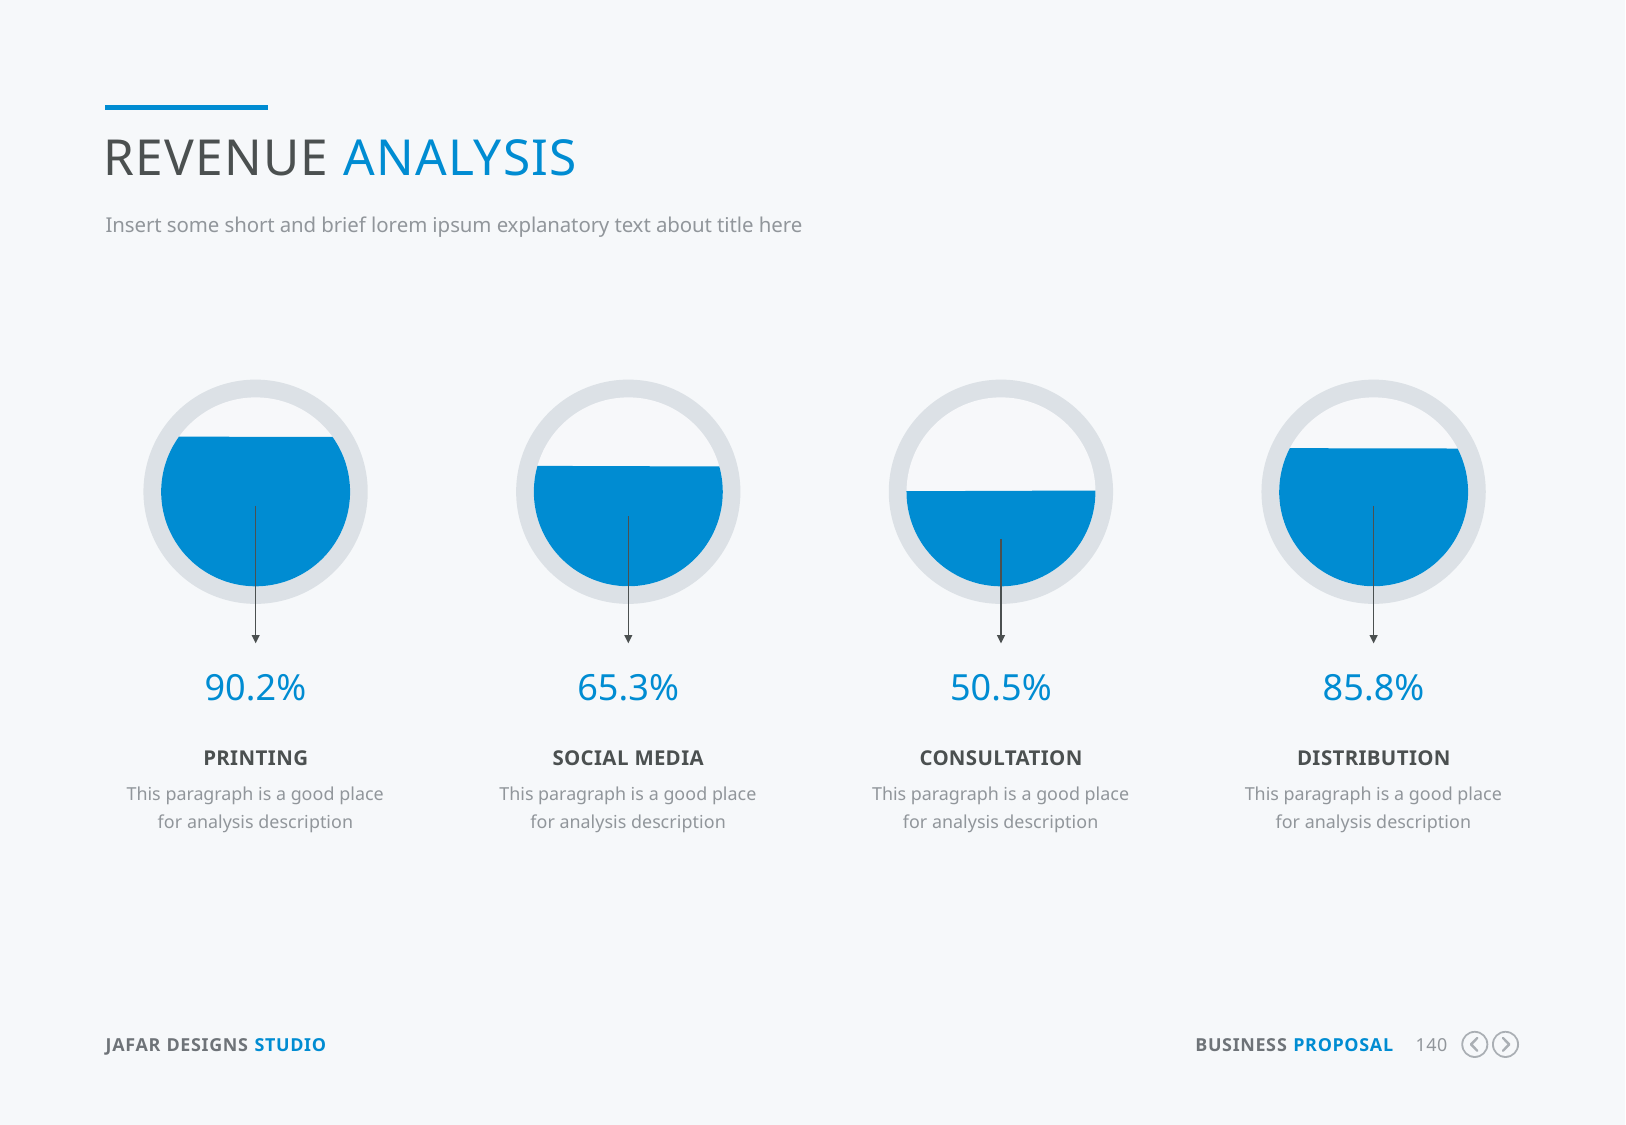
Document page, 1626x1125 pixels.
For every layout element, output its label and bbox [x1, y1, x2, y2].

text_box [1261, 379, 1486, 644]
text_box [121, 737, 390, 833]
text_box [1239, 664, 1508, 709]
text_box [494, 737, 763, 833]
text_box [866, 664, 1136, 709]
list [105, 209, 1519, 241]
text_box [1239, 737, 1508, 833]
text_box [516, 379, 741, 644]
text_box [866, 737, 1136, 833]
text_box [143, 379, 368, 644]
text_box [121, 664, 390, 709]
text_box [888, 379, 1114, 644]
list [103, 125, 1518, 188]
text_box [494, 664, 763, 709]
